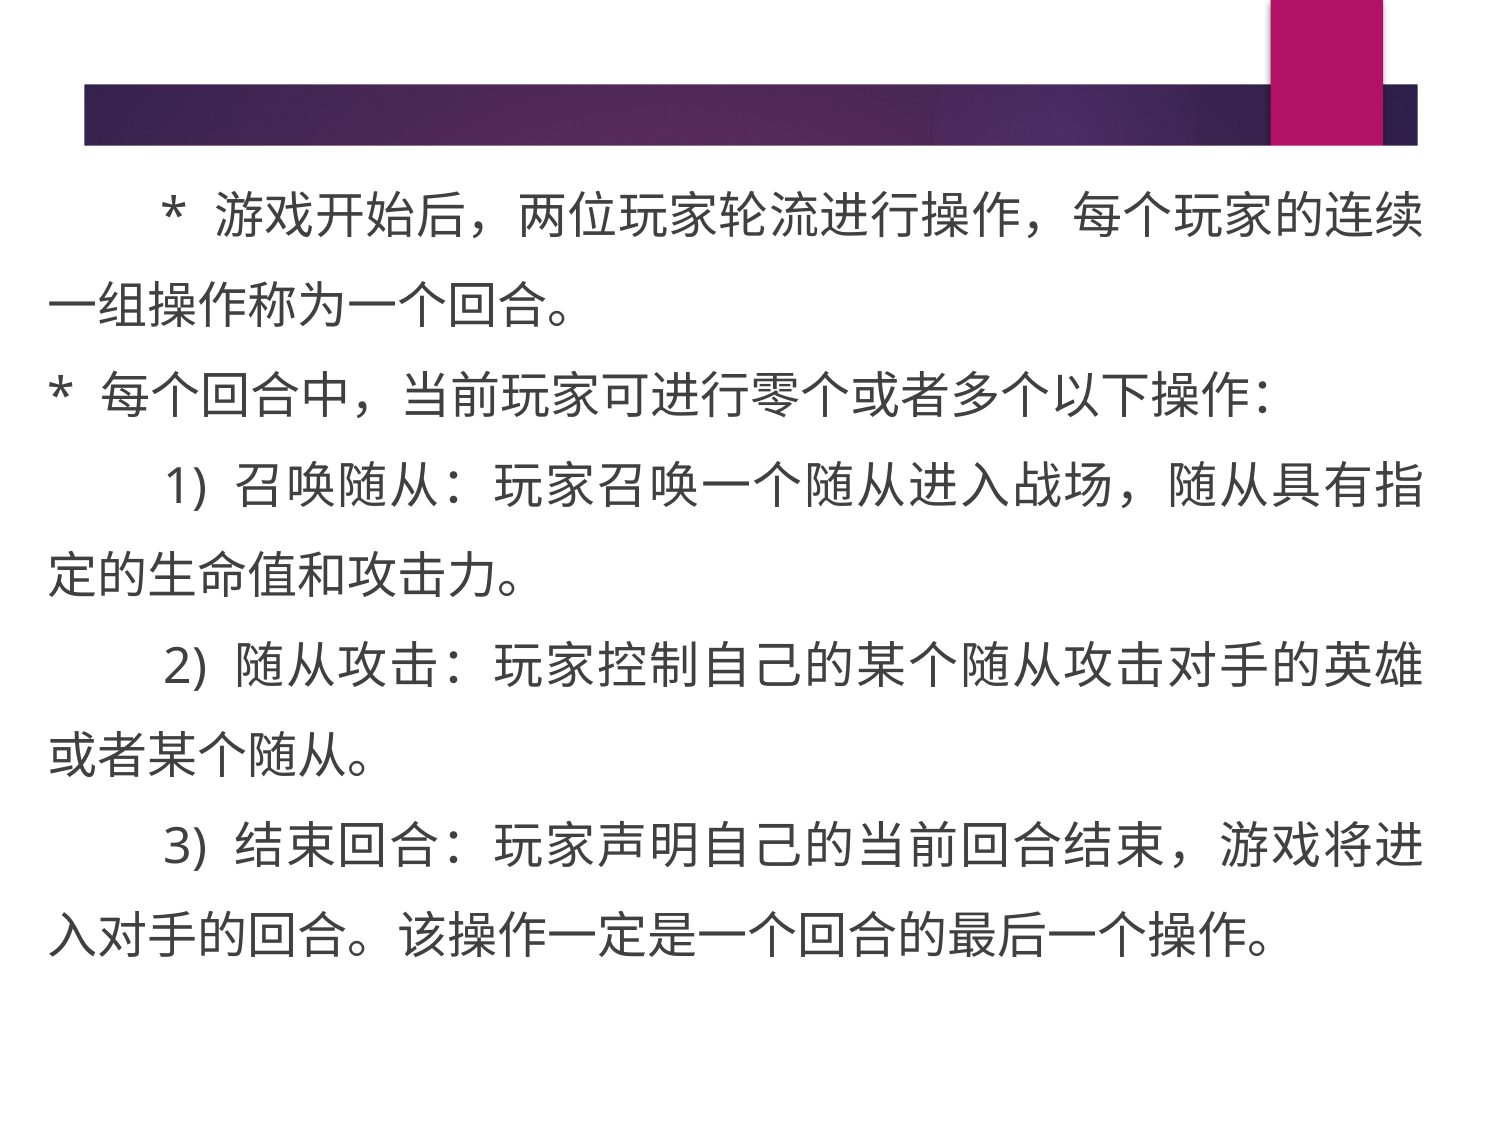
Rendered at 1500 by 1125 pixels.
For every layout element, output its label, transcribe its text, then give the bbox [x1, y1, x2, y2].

list * 游戏开始后，两位玩家轮流进行操作，每个玩家的连续一组操作称为一个回合。 * 每个回合中，当前玩家可进行零个或者多个以下操作： 1) 召唤随从：玩家召唤一个随从进入战场，随从具有指定的生命值和攻击力。 2) 随从攻击：玩家控制自己的某个随从攻击对手的英雄或者某个随从。 3) 结束回合：玩家声明自己的当前回合结束，游戏将进入对手的回合。该操作一定是一个回合的最后一个操作。 [33, 145, 1440, 1068]
